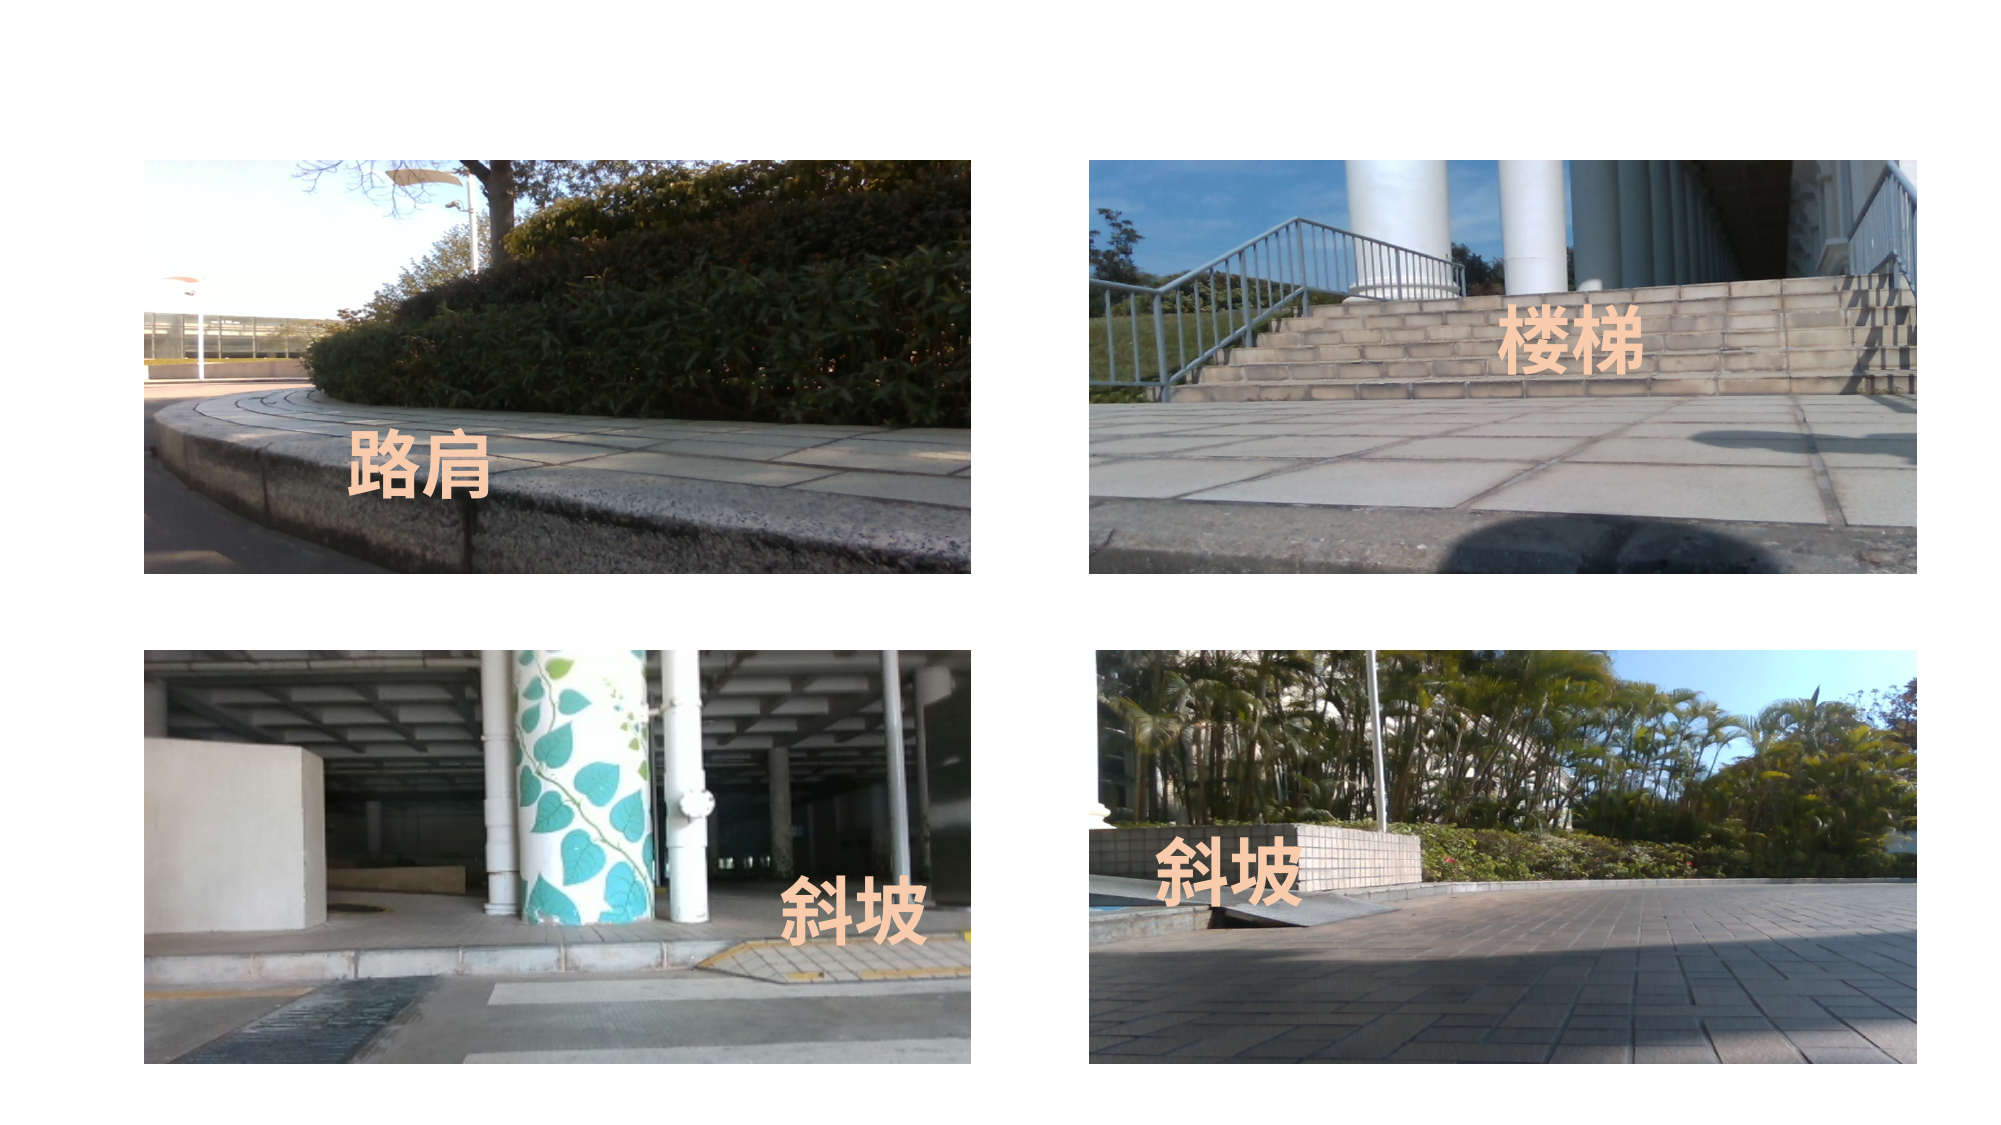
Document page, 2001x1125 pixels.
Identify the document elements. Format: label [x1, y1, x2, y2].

picture [1089, 650, 1917, 1064]
picture [144, 160, 971, 574]
picture [144, 650, 971, 1064]
picture [1089, 160, 1917, 574]
